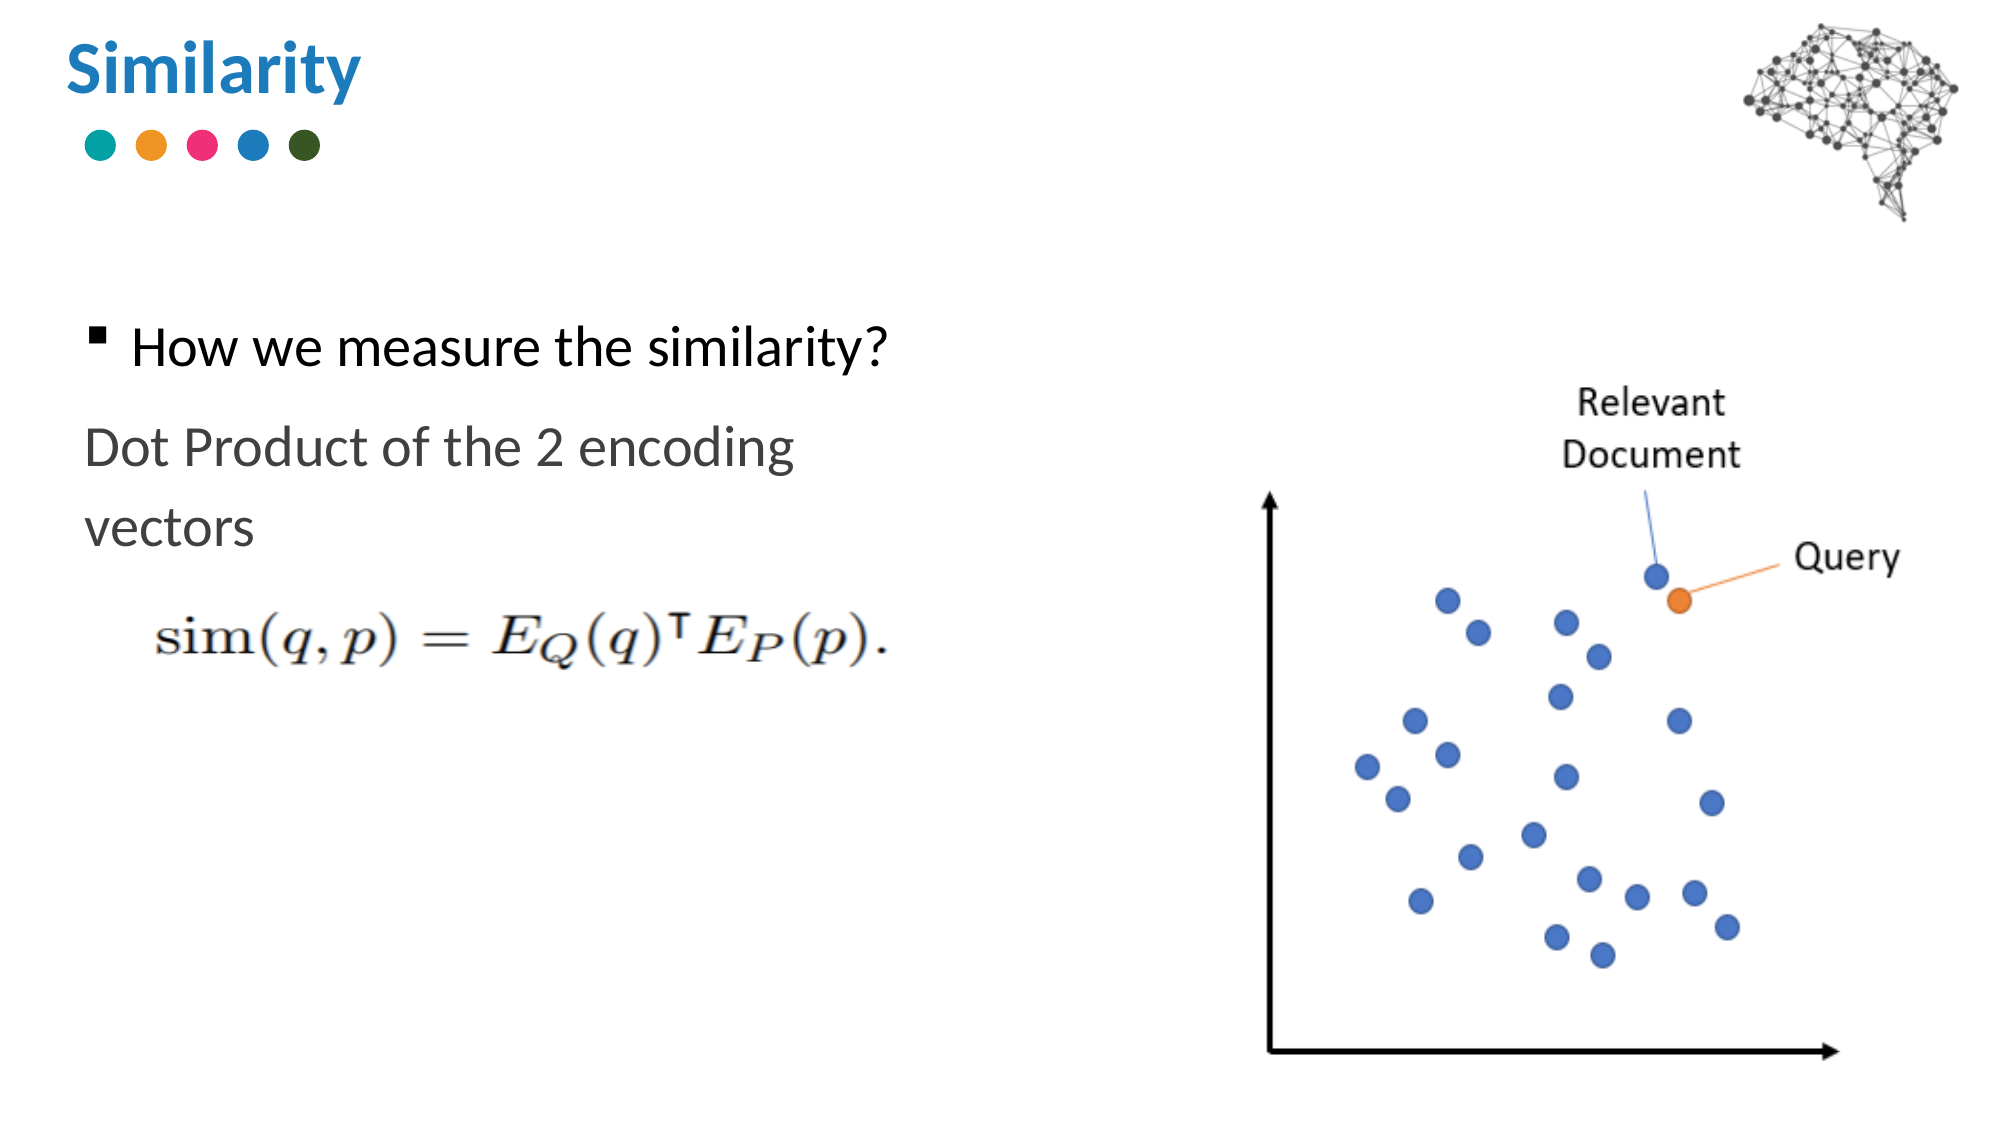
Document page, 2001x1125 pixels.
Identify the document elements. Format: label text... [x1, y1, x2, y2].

text_box How we measure the similarity? Dot Product of the 2 encoding vectors [84, 298, 962, 977]
picture [1656, 0, 2000, 244]
picture [94, 569, 974, 705]
picture [1253, 374, 1903, 1065]
text_box Similarity [51, 11, 524, 297]
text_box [84, 129, 320, 161]
